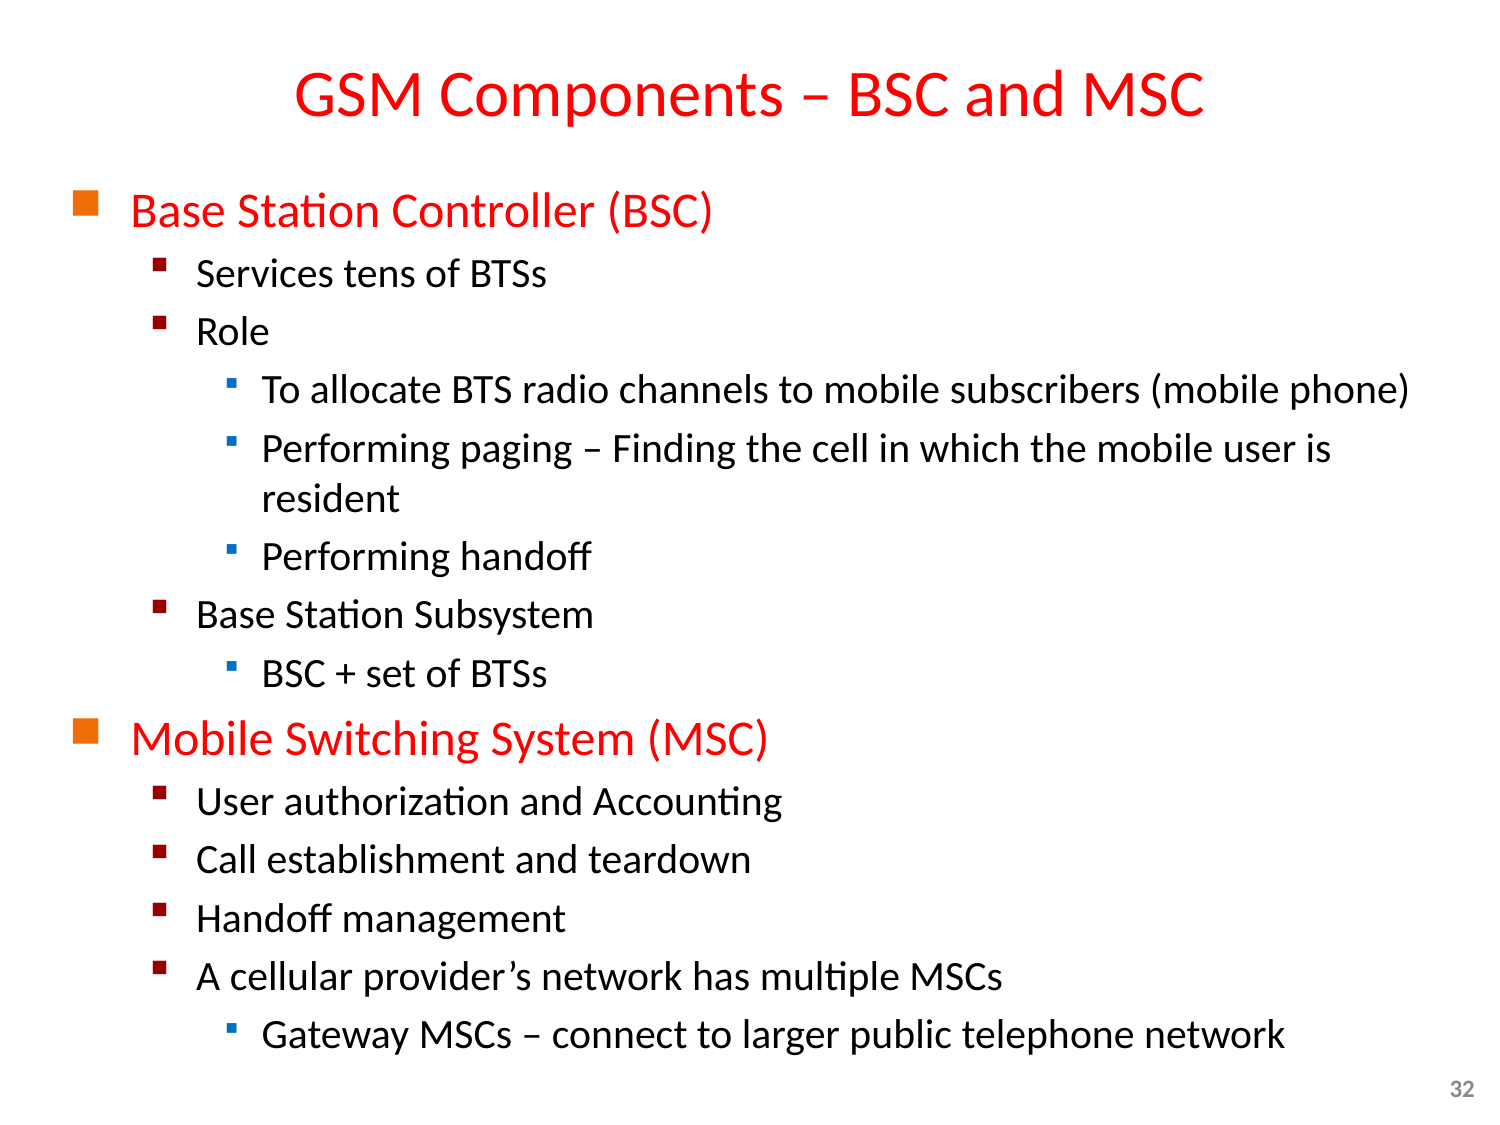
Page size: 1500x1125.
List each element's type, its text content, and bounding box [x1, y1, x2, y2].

list Base Station Controller (BSC) Services tens of BTSs Role To allocate BTS radio channels to mobile subscribers (mobile phone) Performing paging – Finding the cell in which the mobile user is resident Performing handoff Base Station Subsystem BSC + set of BTSs Mobile Switching System (MSC) User authorization and Accounting Call establishment and teardown Handoff management A cellular provider’s network has multiple MSCs Gateway MSCs – connect to larger public telephone network [59, 169, 1435, 1044]
title GSM Components – BSC and MSC [59, 31, 1441, 149]
